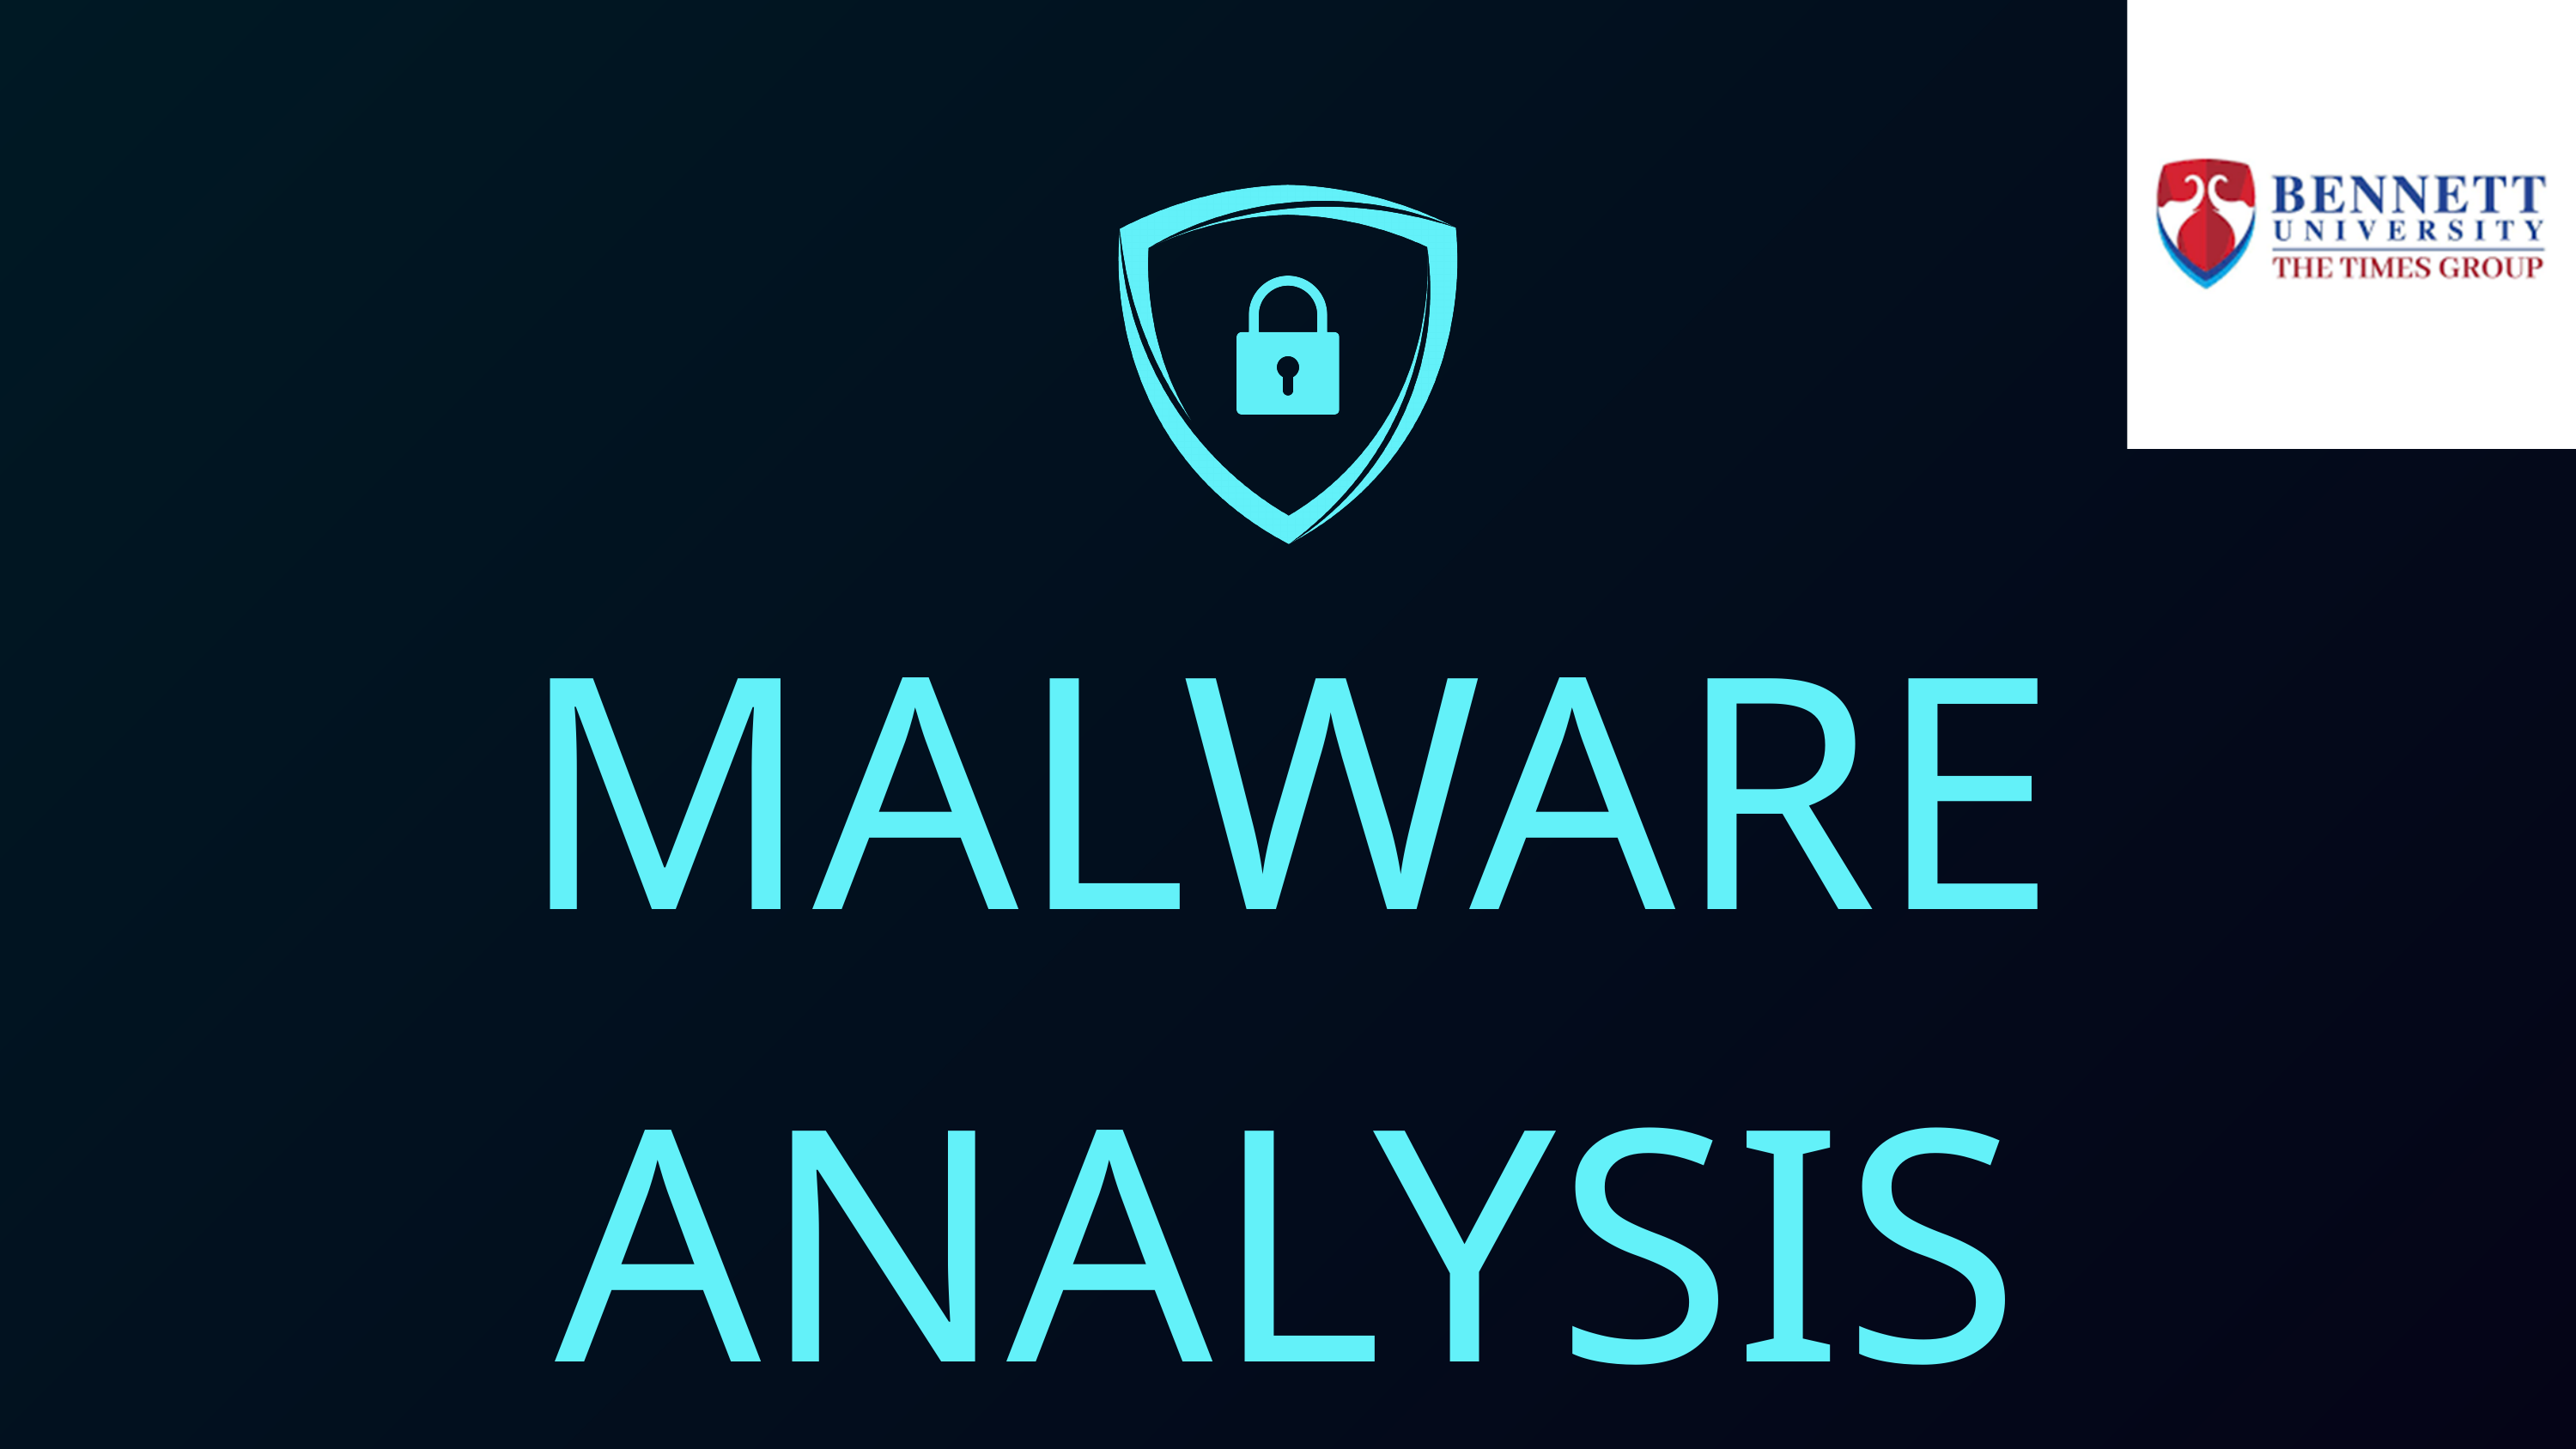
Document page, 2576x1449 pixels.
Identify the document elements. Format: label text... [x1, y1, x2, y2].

text_box [2127, 0, 2576, 449]
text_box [1110, 184, 1466, 544]
text_box MALWARE ANALYSIS System [292, 522, 2284, 1449]
